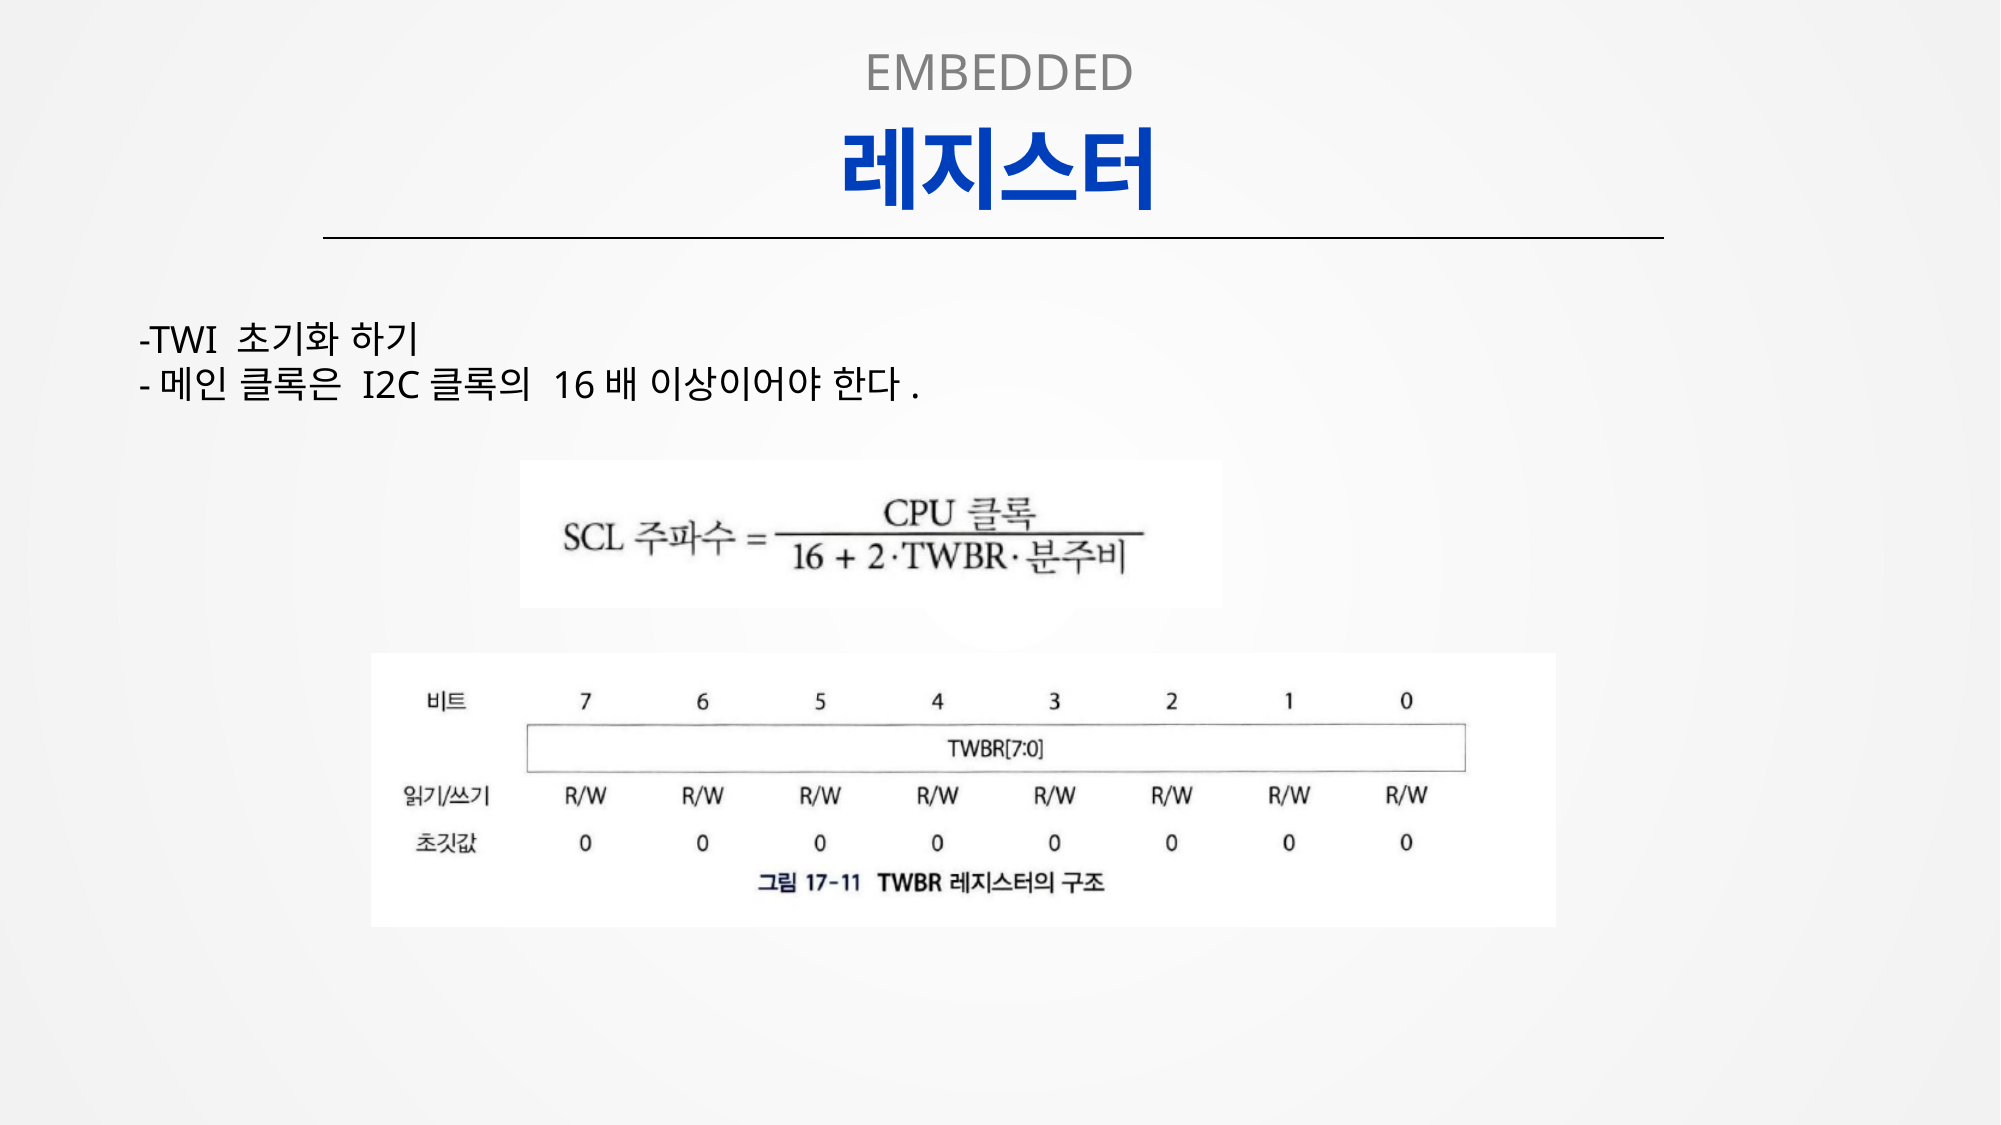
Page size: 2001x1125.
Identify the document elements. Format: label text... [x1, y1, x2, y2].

picture [520, 460, 1222, 608]
picture [371, 653, 1556, 927]
text_box -TWI 초기화 하기 -메인 클록은 I2C클록의 16배 이상이어야 한다. [124, 308, 1803, 414]
text_box 레지스터 [0, 108, 2000, 229]
text_box EMBEDDED [0, 32, 2000, 108]
